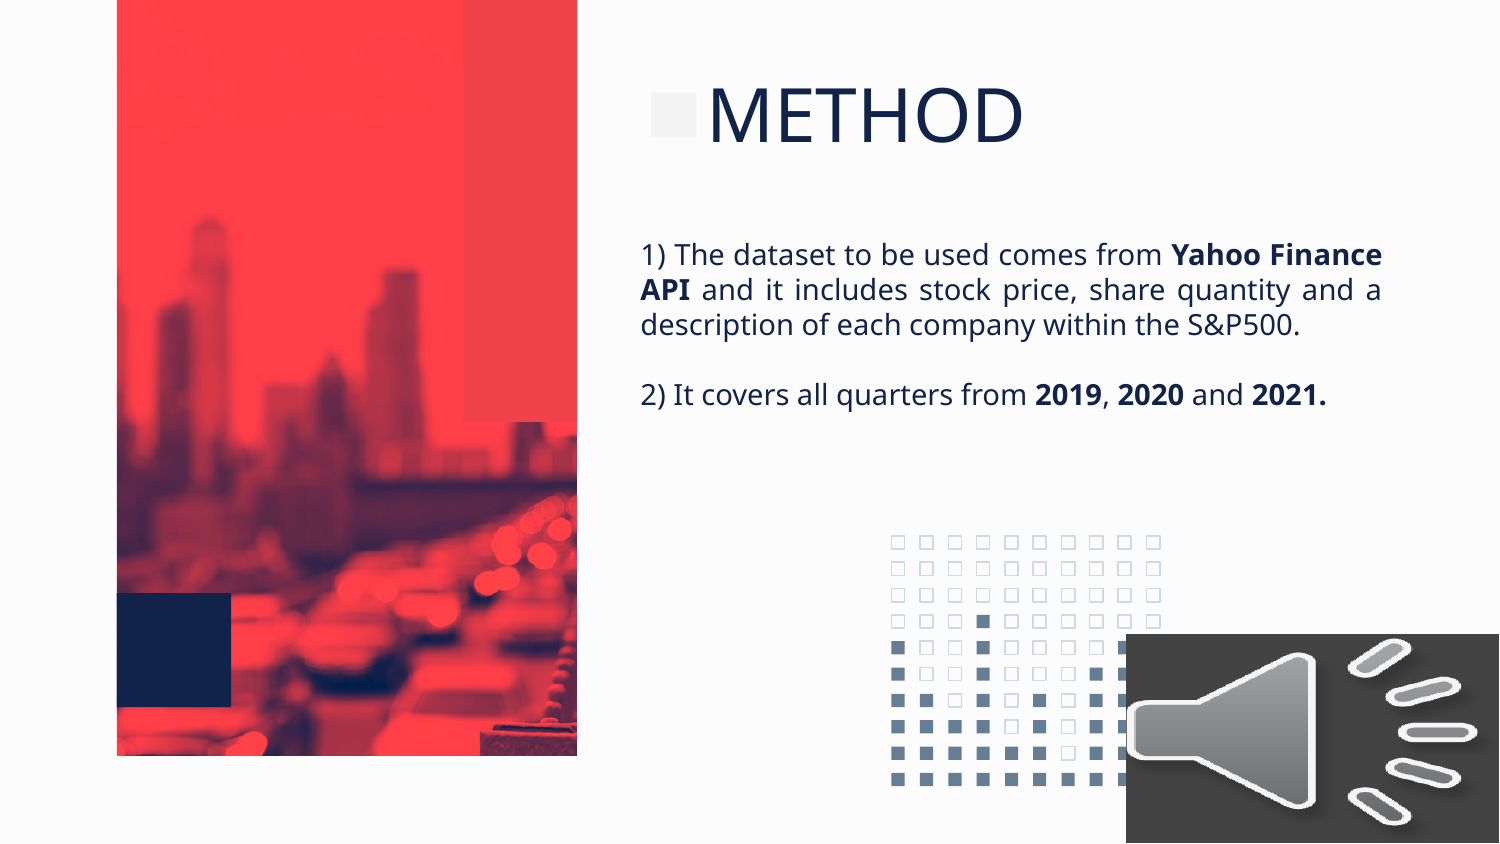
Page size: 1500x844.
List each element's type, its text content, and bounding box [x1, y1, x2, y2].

picture [116, 0, 578, 756]
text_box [891, 535, 1161, 787]
subtitle 1) The dataset to be used comes from Yahoo Finance API and it includes stock price, share quantity and a description of each company within the S&P500. 2) It covers all quarters from 2019, 2020 and 2021. [625, 173, 1398, 548]
title METHOD [602, 22, 1500, 173]
picture [1125, 632, 1500, 844]
